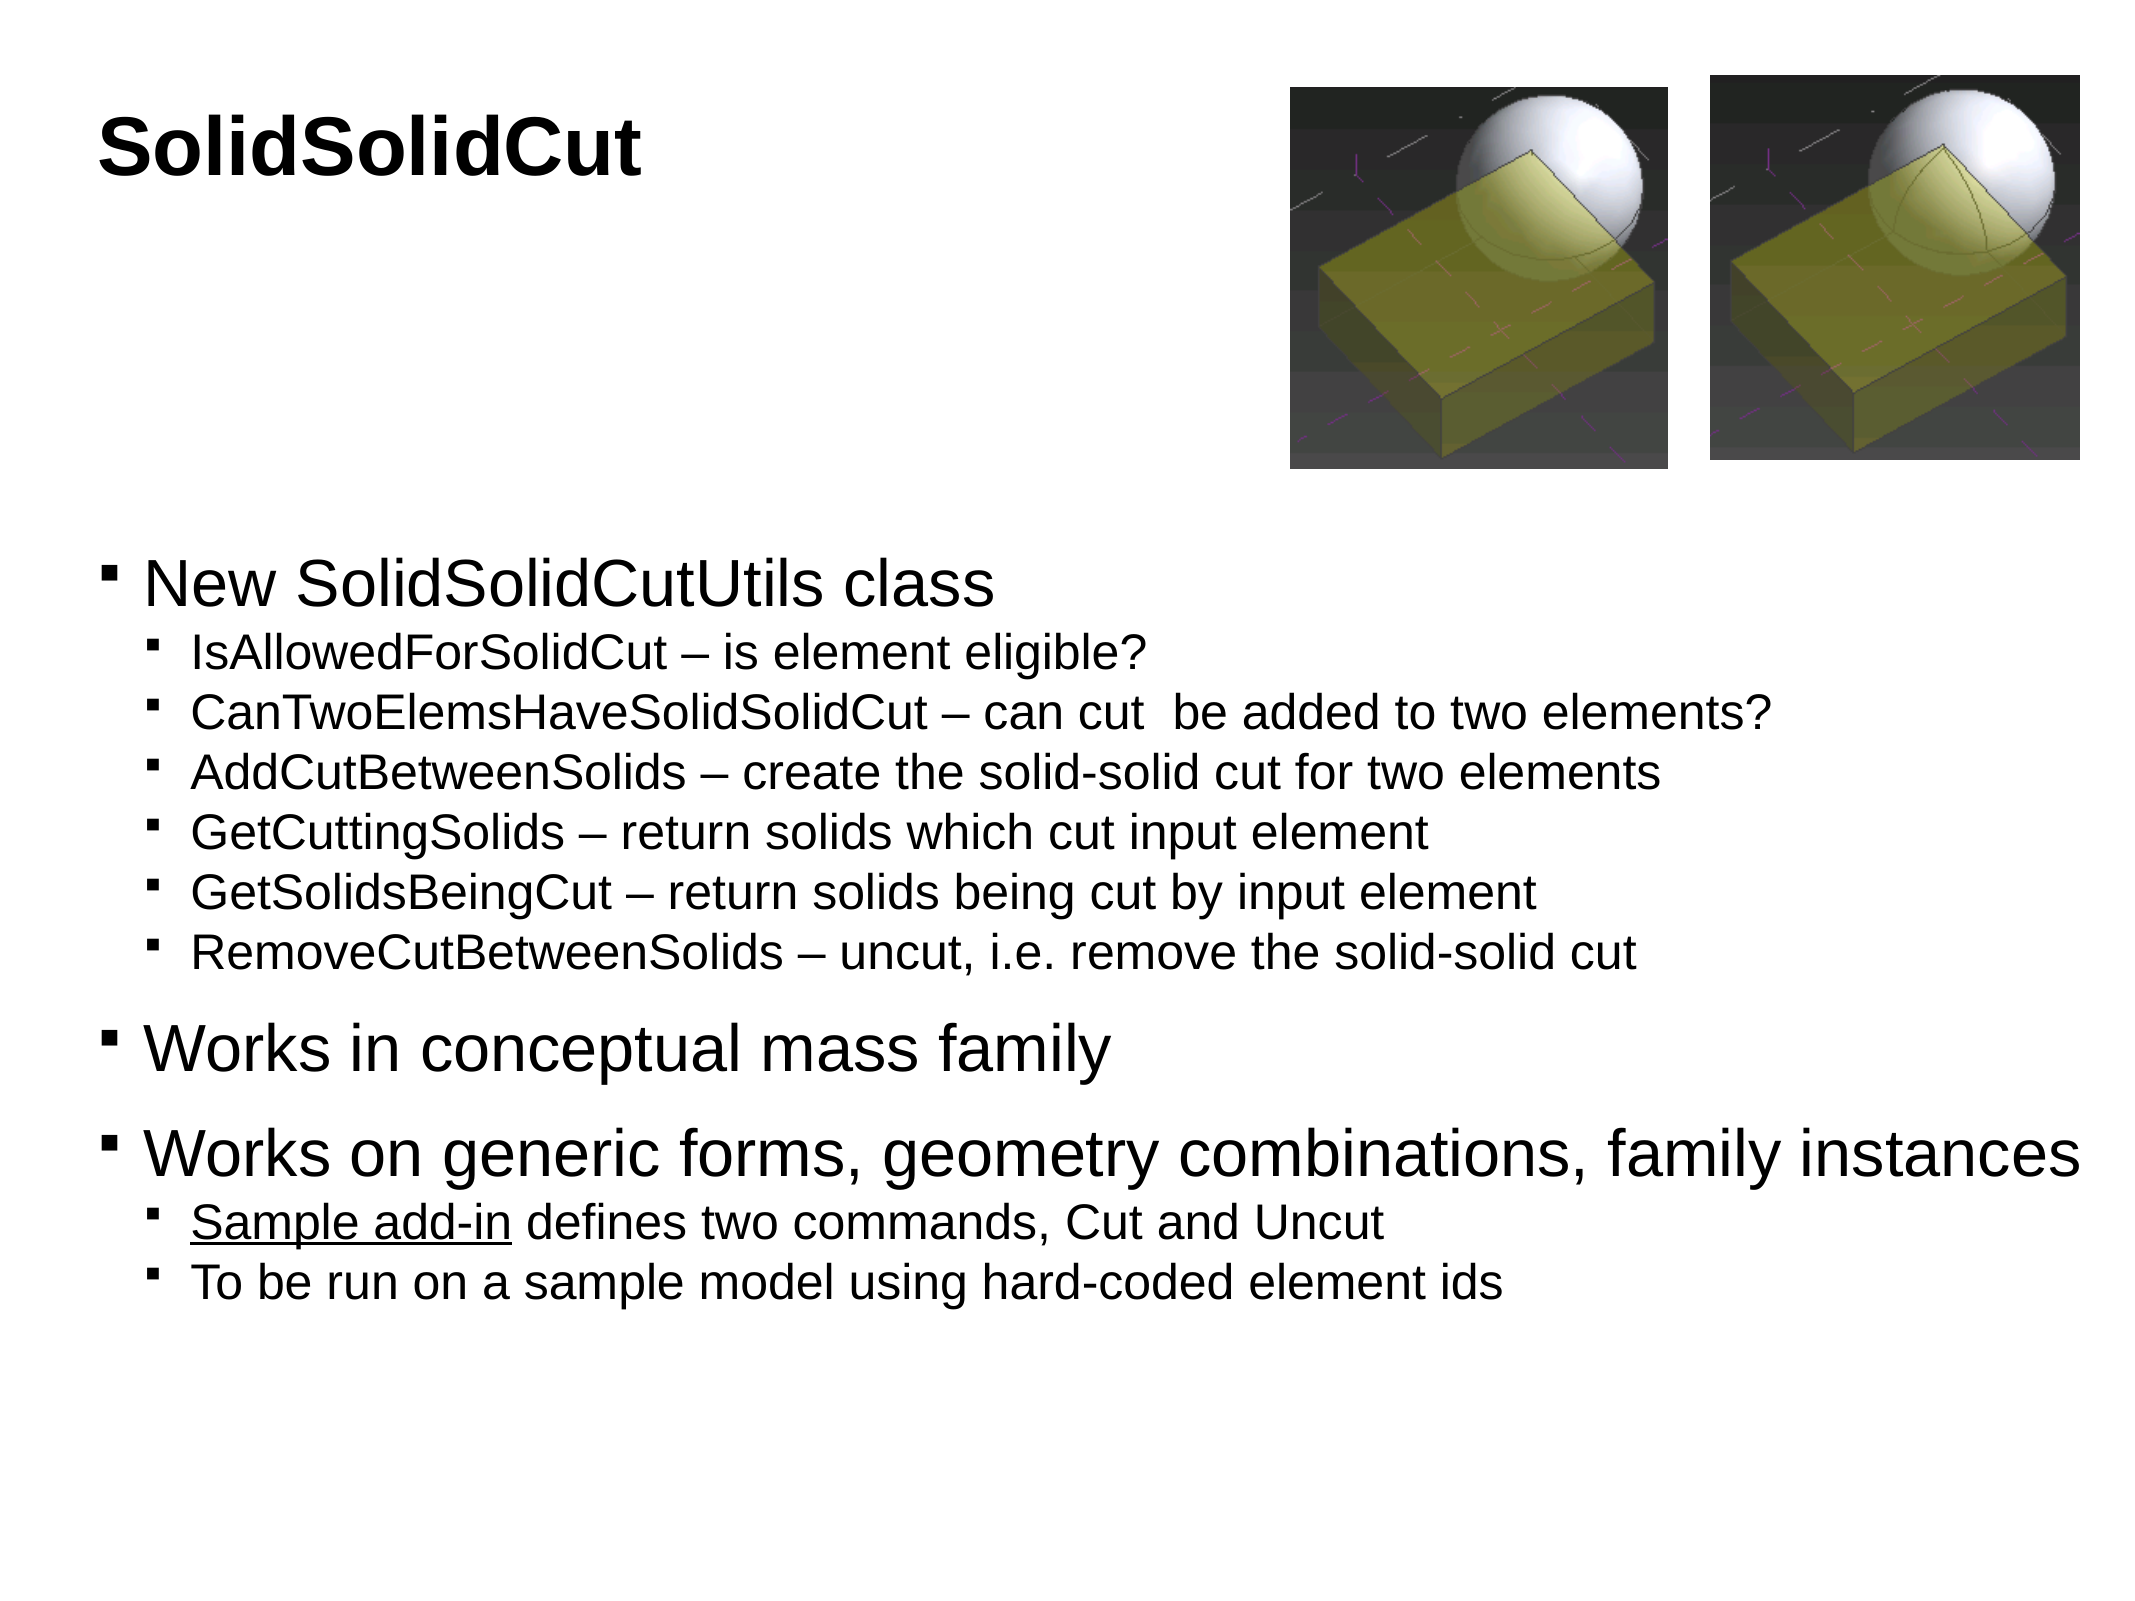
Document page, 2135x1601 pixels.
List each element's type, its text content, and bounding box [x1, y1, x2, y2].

picture [1290, 87, 1668, 470]
picture [1710, 74, 2080, 460]
title SolidSolidCut [96, 59, 2028, 226]
list New SolidSolidCutUtils class IsAllowedForSolidCut – is element eligible? CanTwoElemsHaveSolidSolidCut – can cut be added to two elements? AddCutBetweenSolids – create the solid-solid cut for two elements GetCuttingSolids – return solids which cut input element GetSolidsBeingCut – return solids being cut by input element RemoveCutBetweenSolids – uncut, i.e. remove the solid-solid cut Works in conceptual mass family Works on generic forms, geometry combinations, family instances Sample add-in defines two commands, Cut and Uncut To be run on a sample model using hard-coded element ids [96, 539, 2106, 1476]
